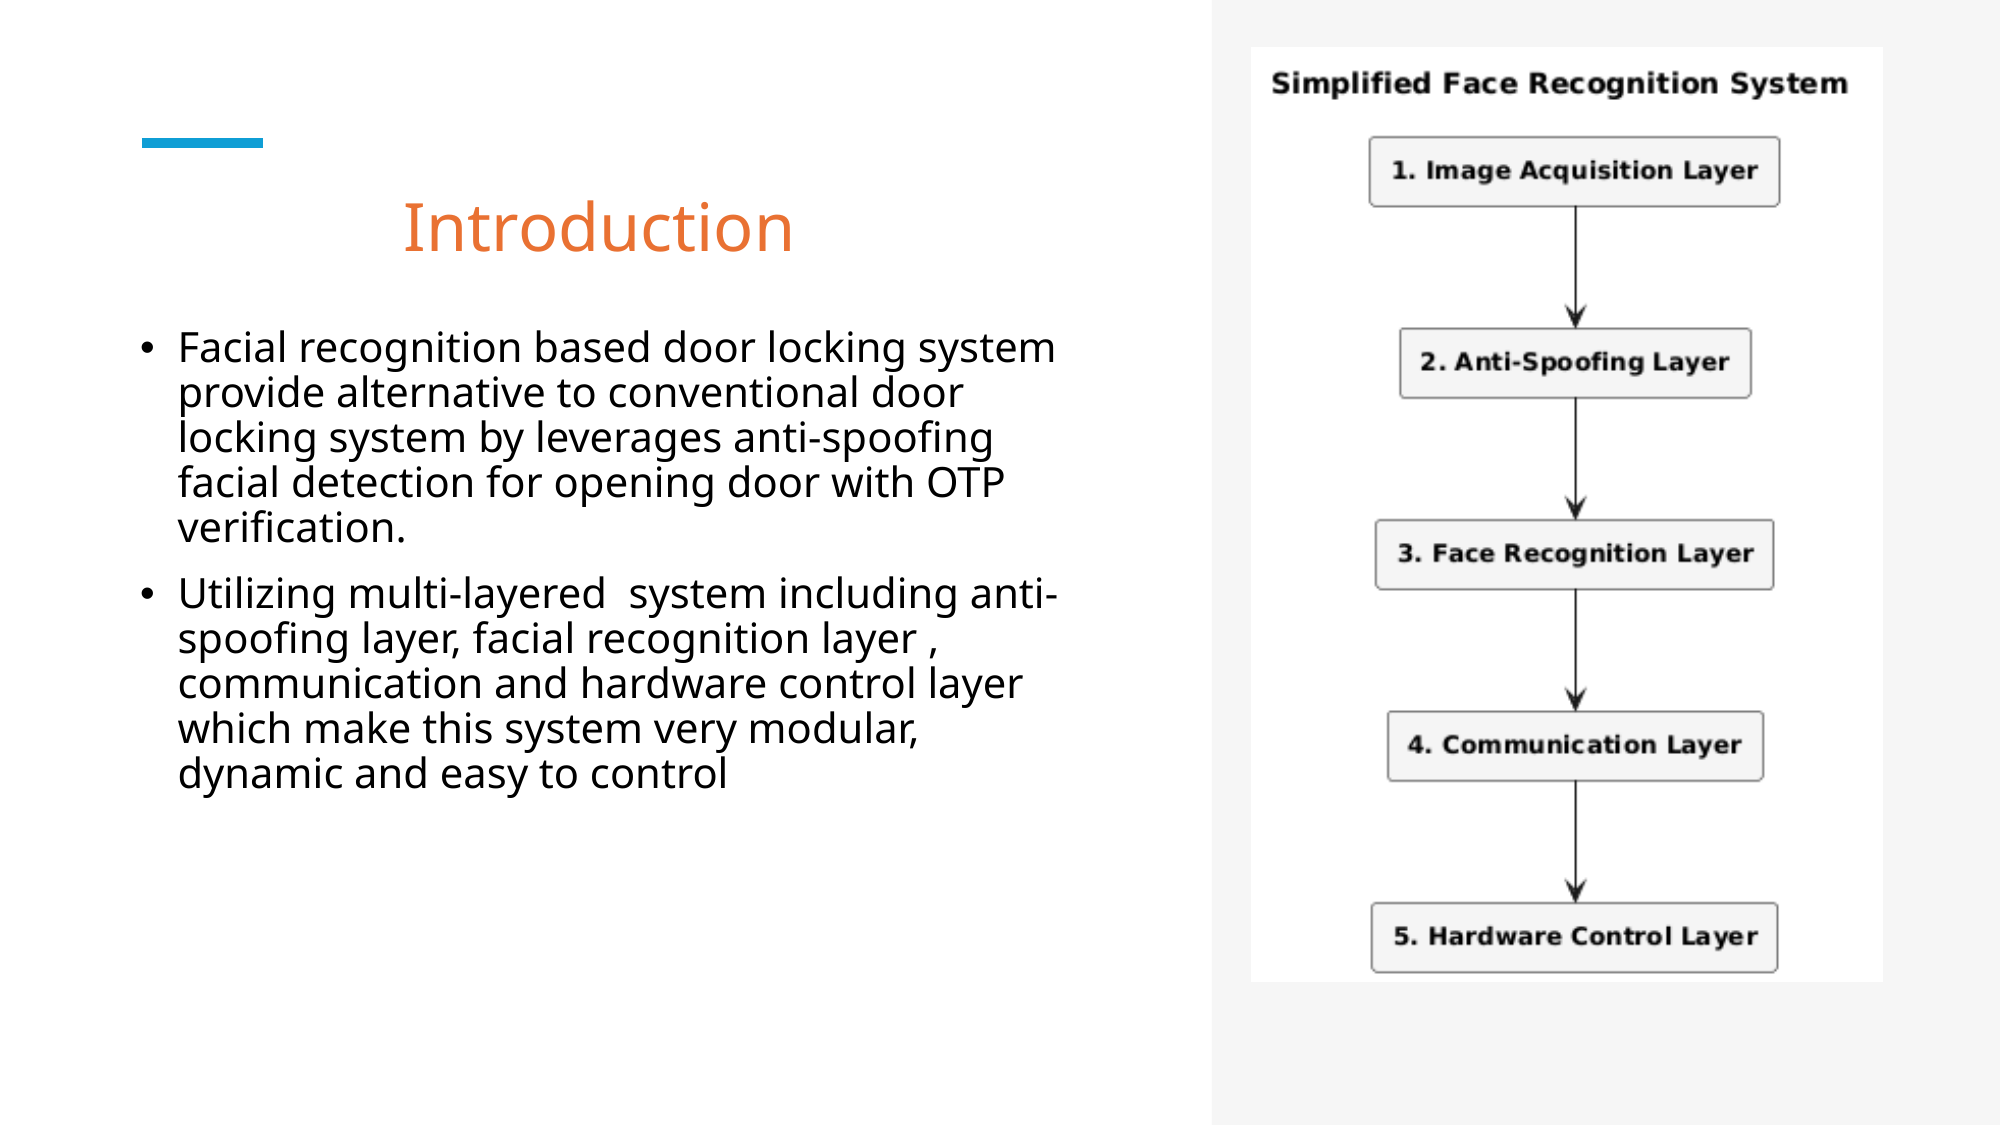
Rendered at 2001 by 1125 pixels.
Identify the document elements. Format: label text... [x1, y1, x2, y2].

picture [1250, 46, 1884, 983]
title Introduction [125, 186, 1075, 319]
list Facial recognition based door locking system provide alternative to conventional door locking system by leverages anti-spoofing facial detection for opening door with OTP verification. Utilizing multi-layered system including anti-spoofing layer, facial recognition layer , communication and hardware control layer which make this system very modular, dynamic and easy to control [125, 319, 1075, 1010]
text_box [1210, 0, 2000, 1125]
